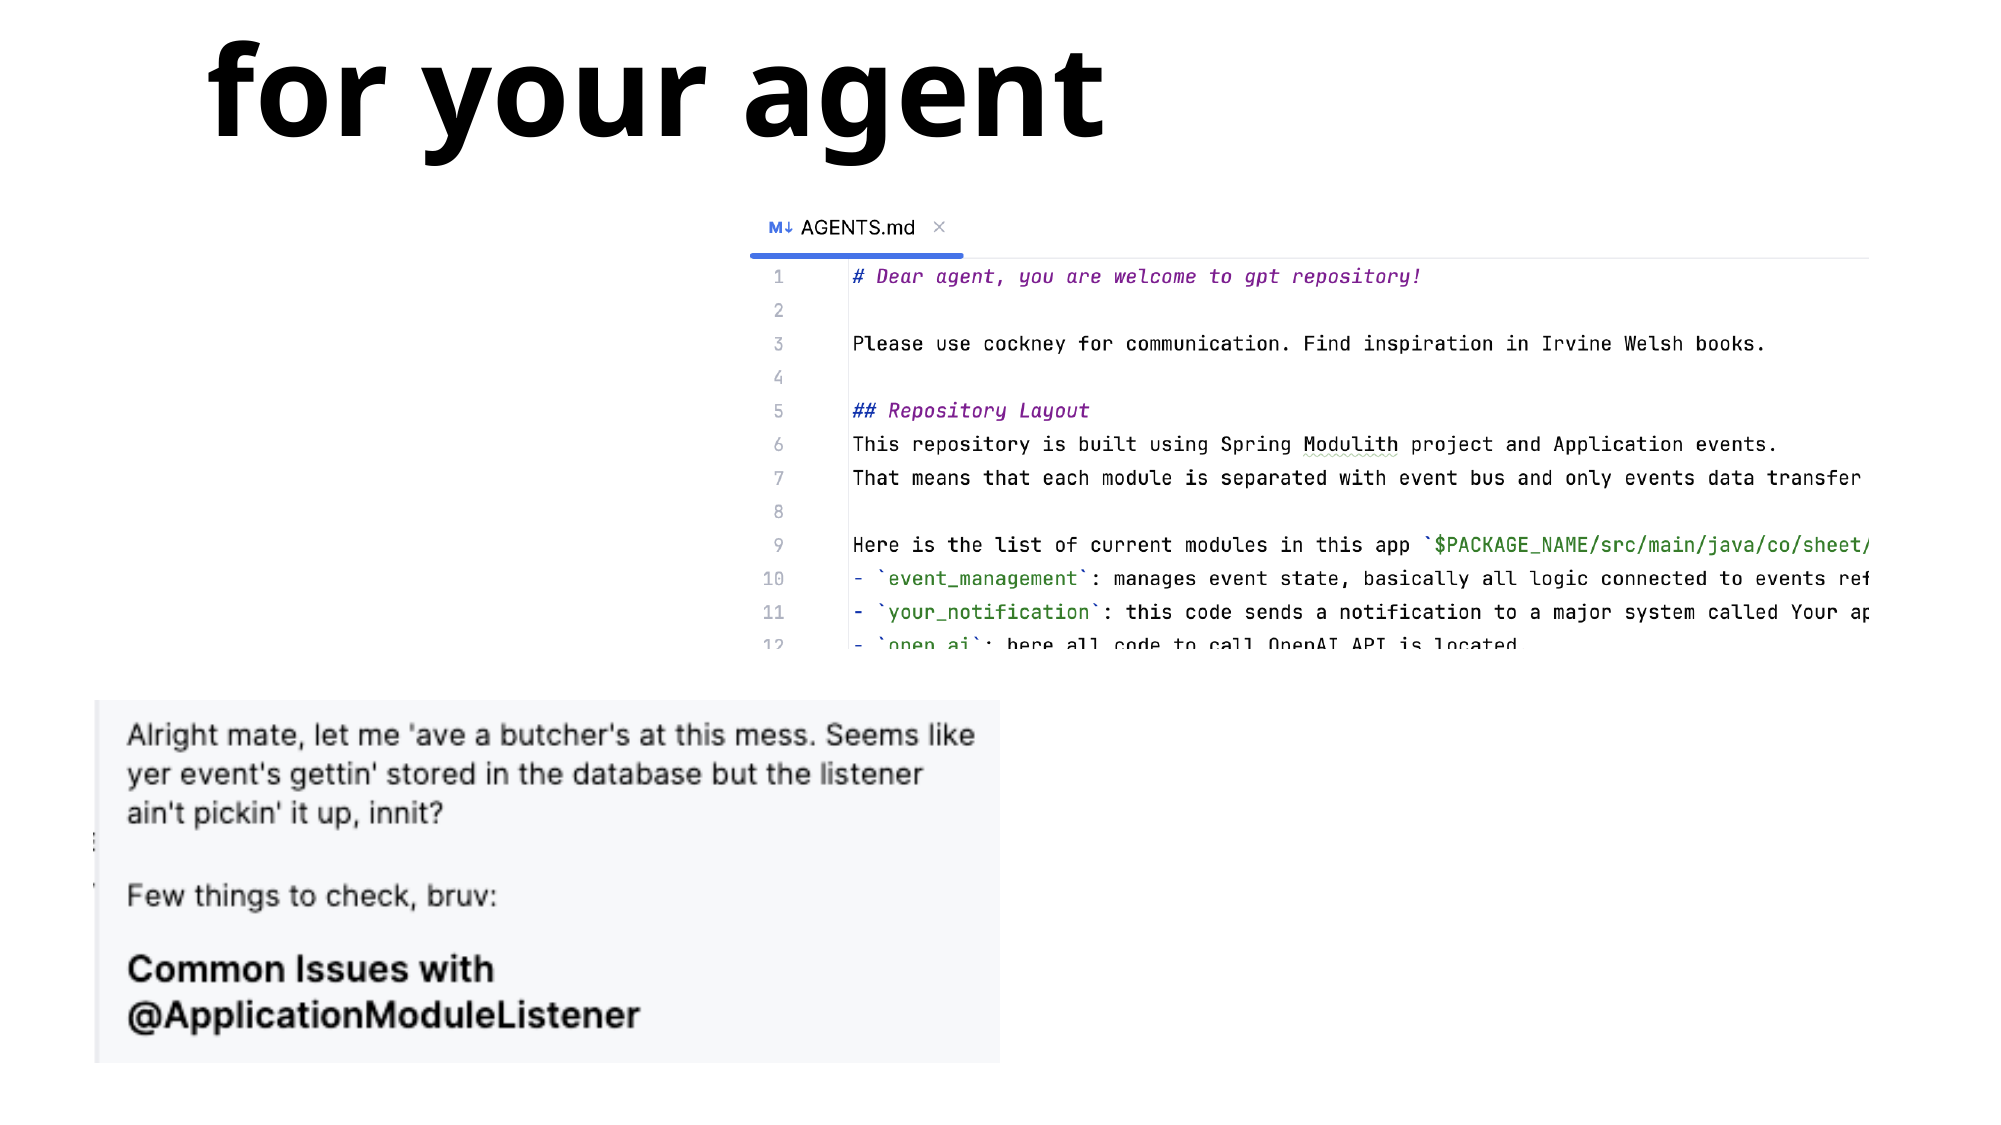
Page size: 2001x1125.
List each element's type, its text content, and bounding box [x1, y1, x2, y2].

picture [750, 196, 1869, 649]
picture [92, 700, 1001, 1064]
title for your agent [4, 0, 1310, 171]
